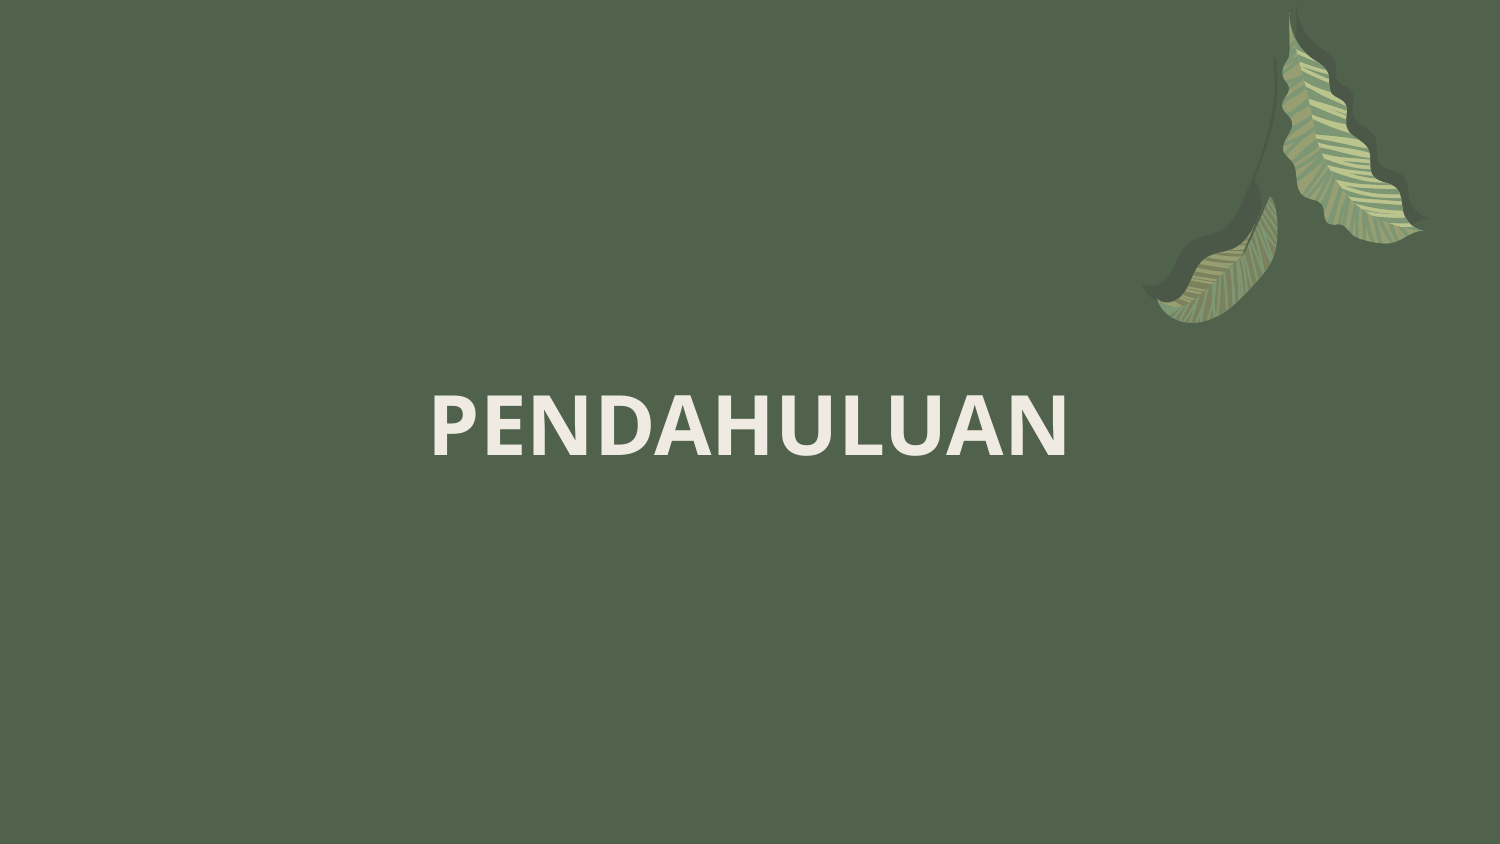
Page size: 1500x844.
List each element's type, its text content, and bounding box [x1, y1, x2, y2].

title PENDAHULUAN [306, 296, 1194, 547]
